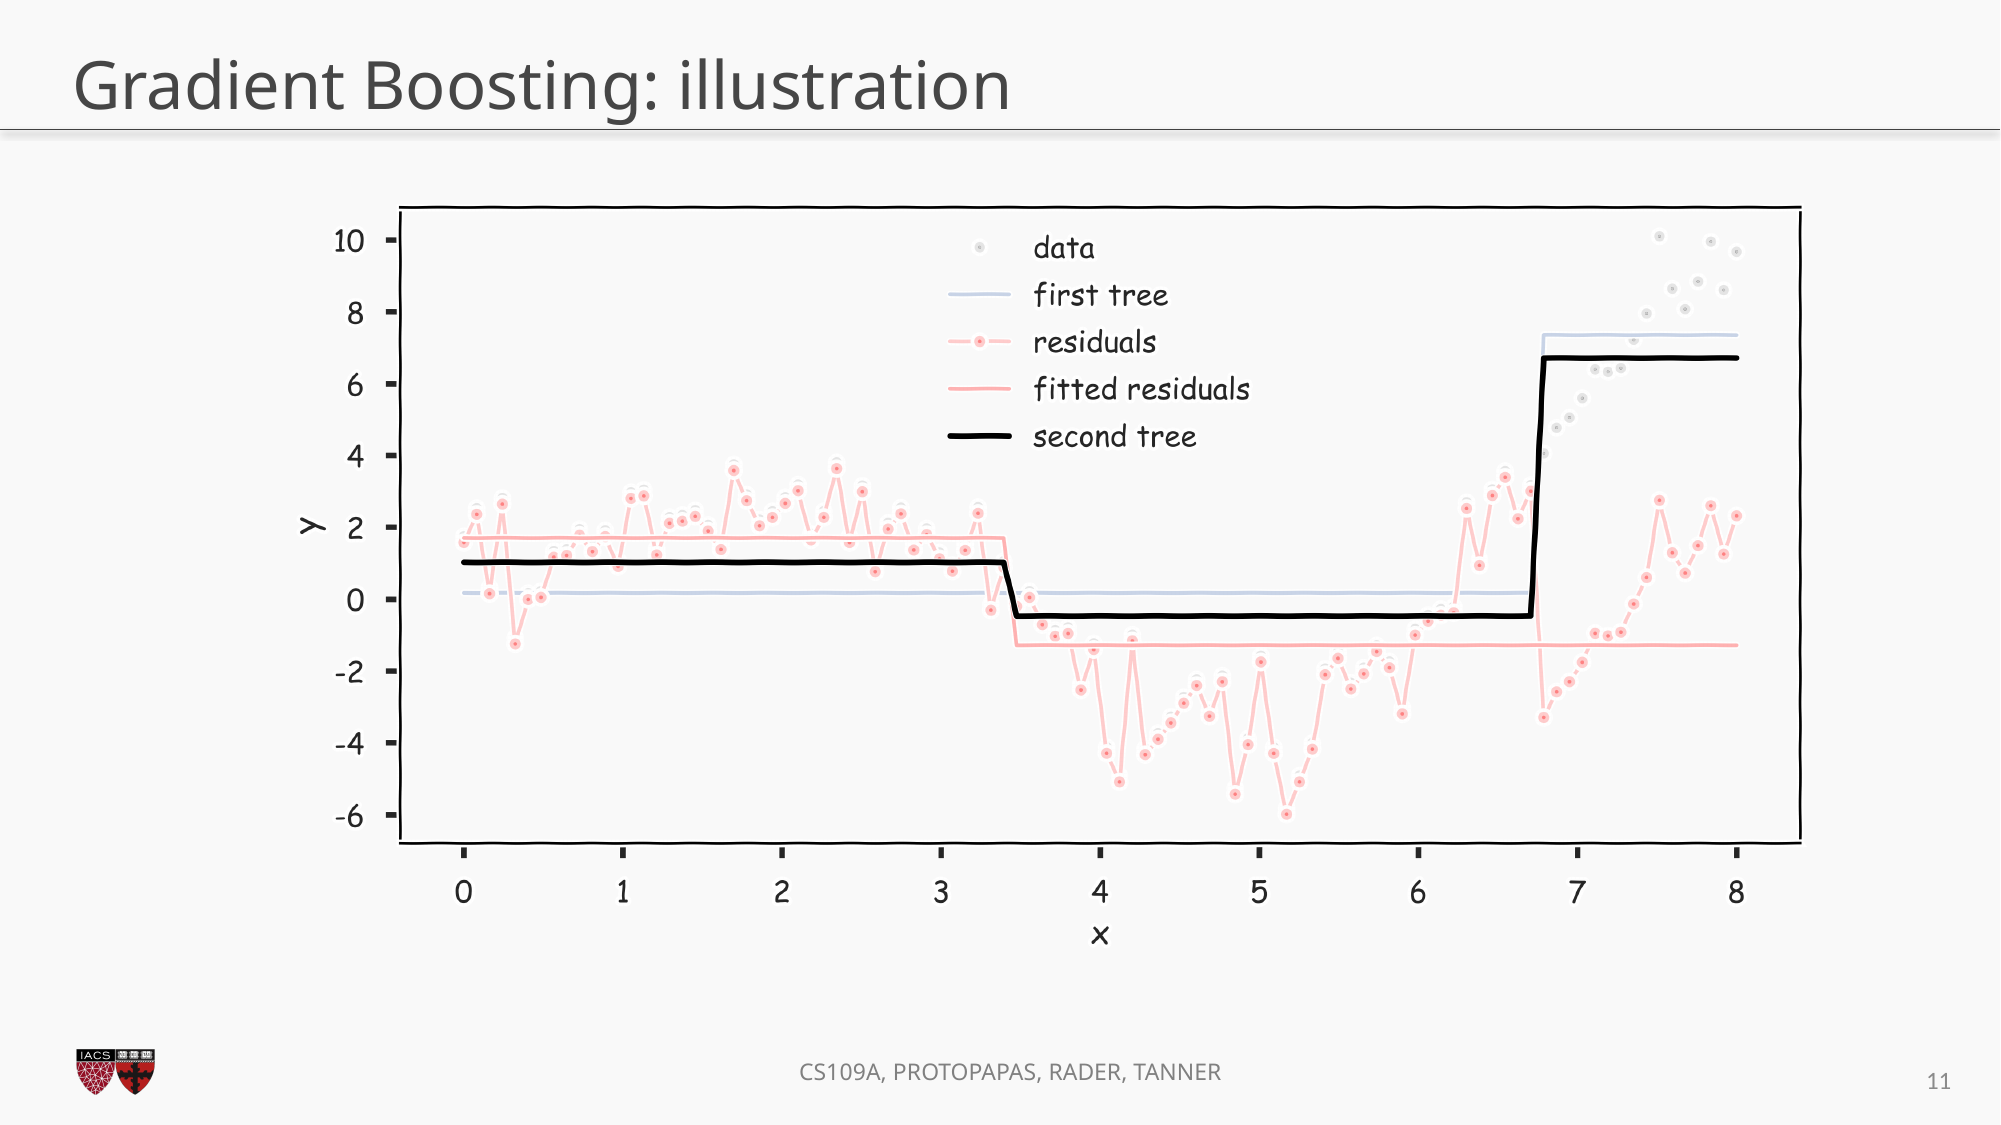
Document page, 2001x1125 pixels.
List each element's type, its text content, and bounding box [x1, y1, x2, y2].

slide_number 11 [1500, 1050, 1967, 1110]
picture [0, 95, 2000, 1030]
title Gradient Boosting: illustration [57, 35, 1943, 92]
picture [75, 1049, 155, 1095]
